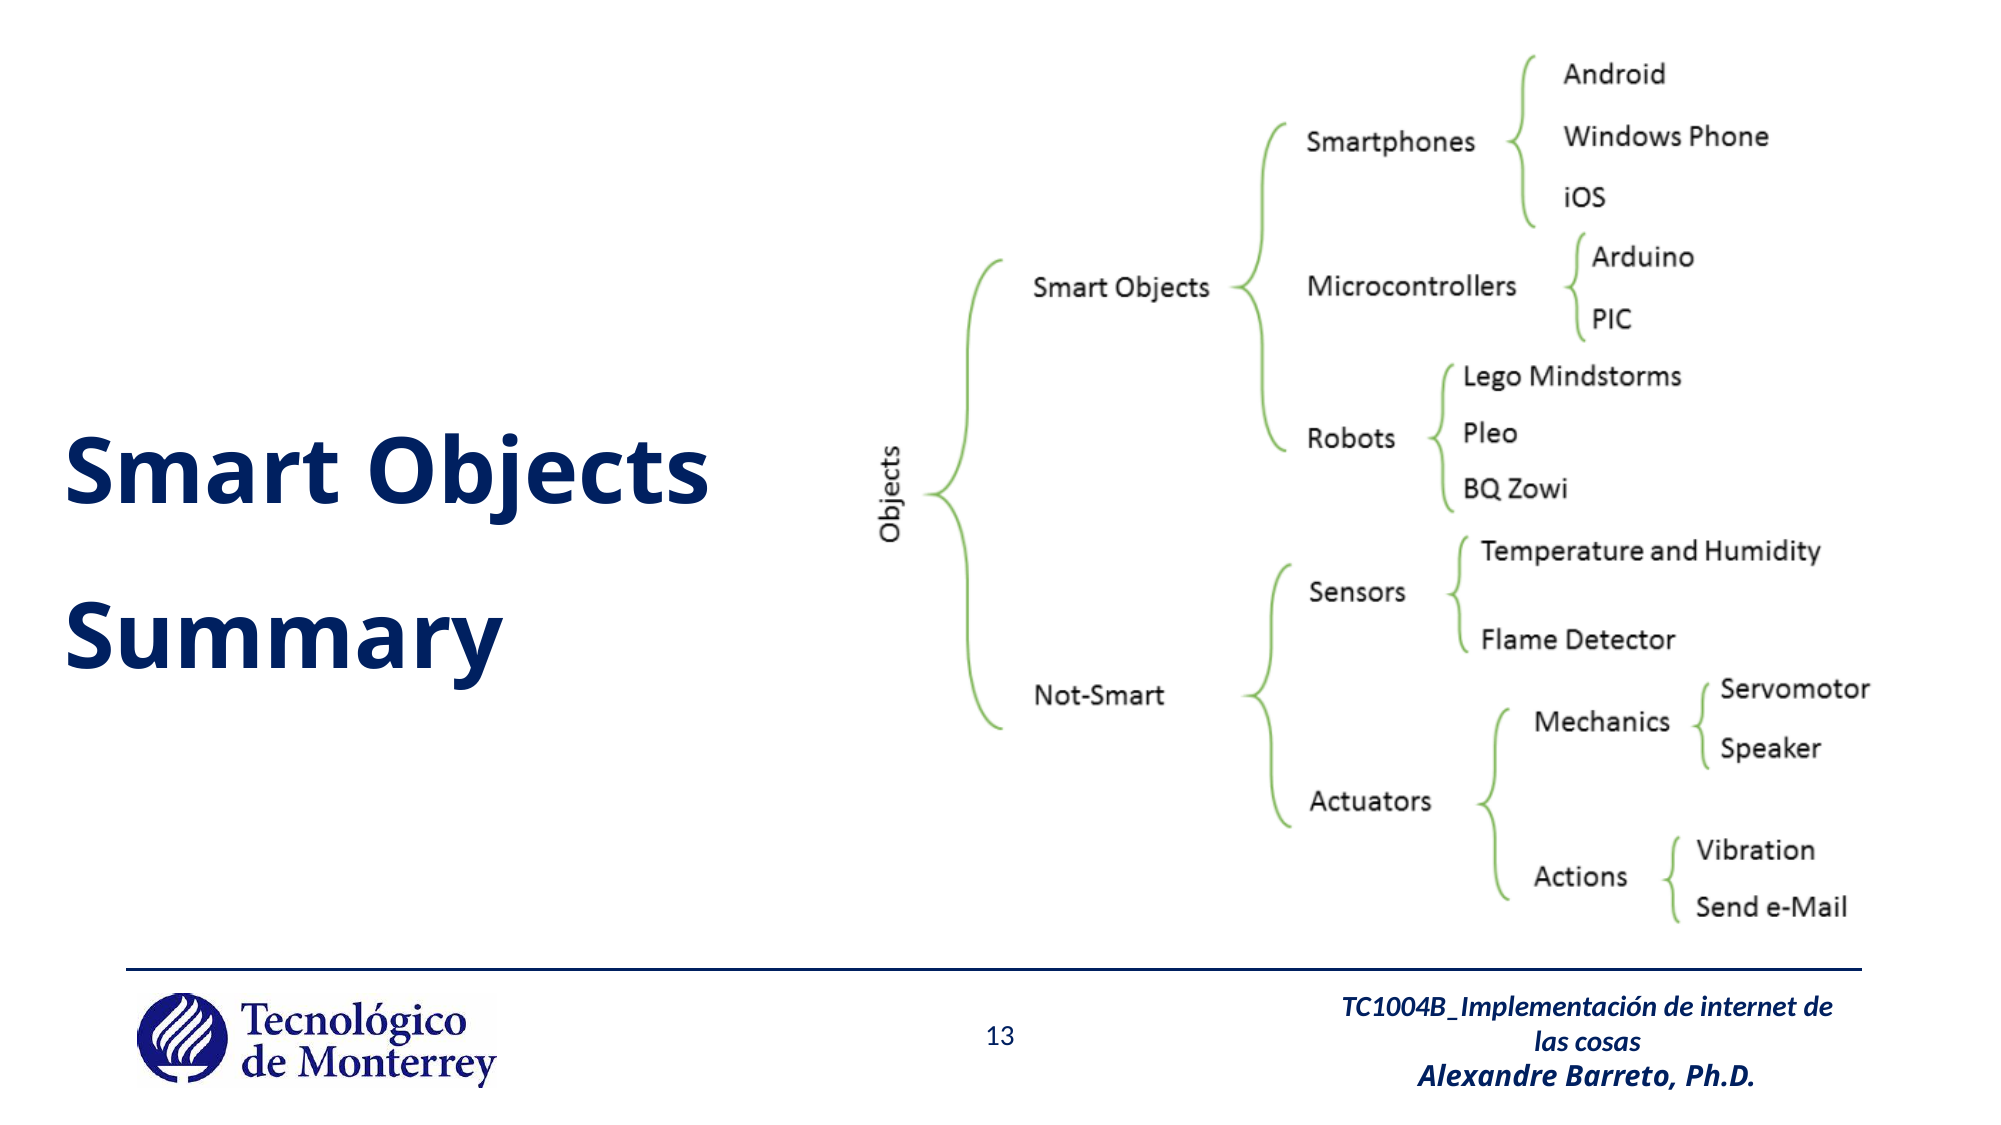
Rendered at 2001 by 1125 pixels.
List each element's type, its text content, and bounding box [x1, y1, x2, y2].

picture [137, 993, 497, 1088]
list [801, 35, 1917, 934]
title Smart Objects Summary [49, 283, 801, 761]
